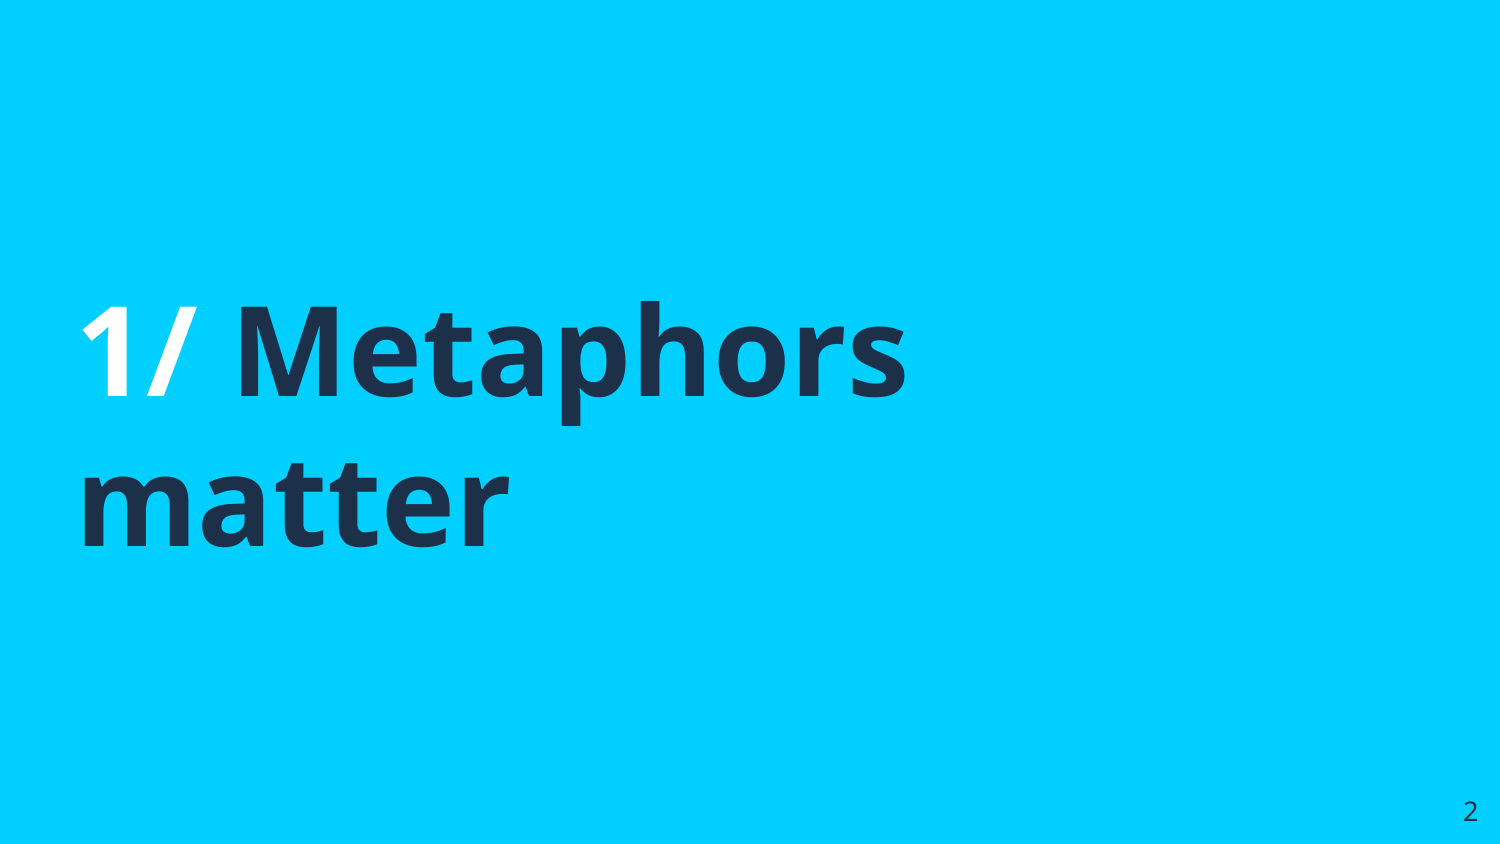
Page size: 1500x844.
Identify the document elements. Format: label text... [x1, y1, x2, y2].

slide_number 2 [1403, 779, 1494, 844]
title 1/ Metaphors matter [75, 184, 1373, 660]
